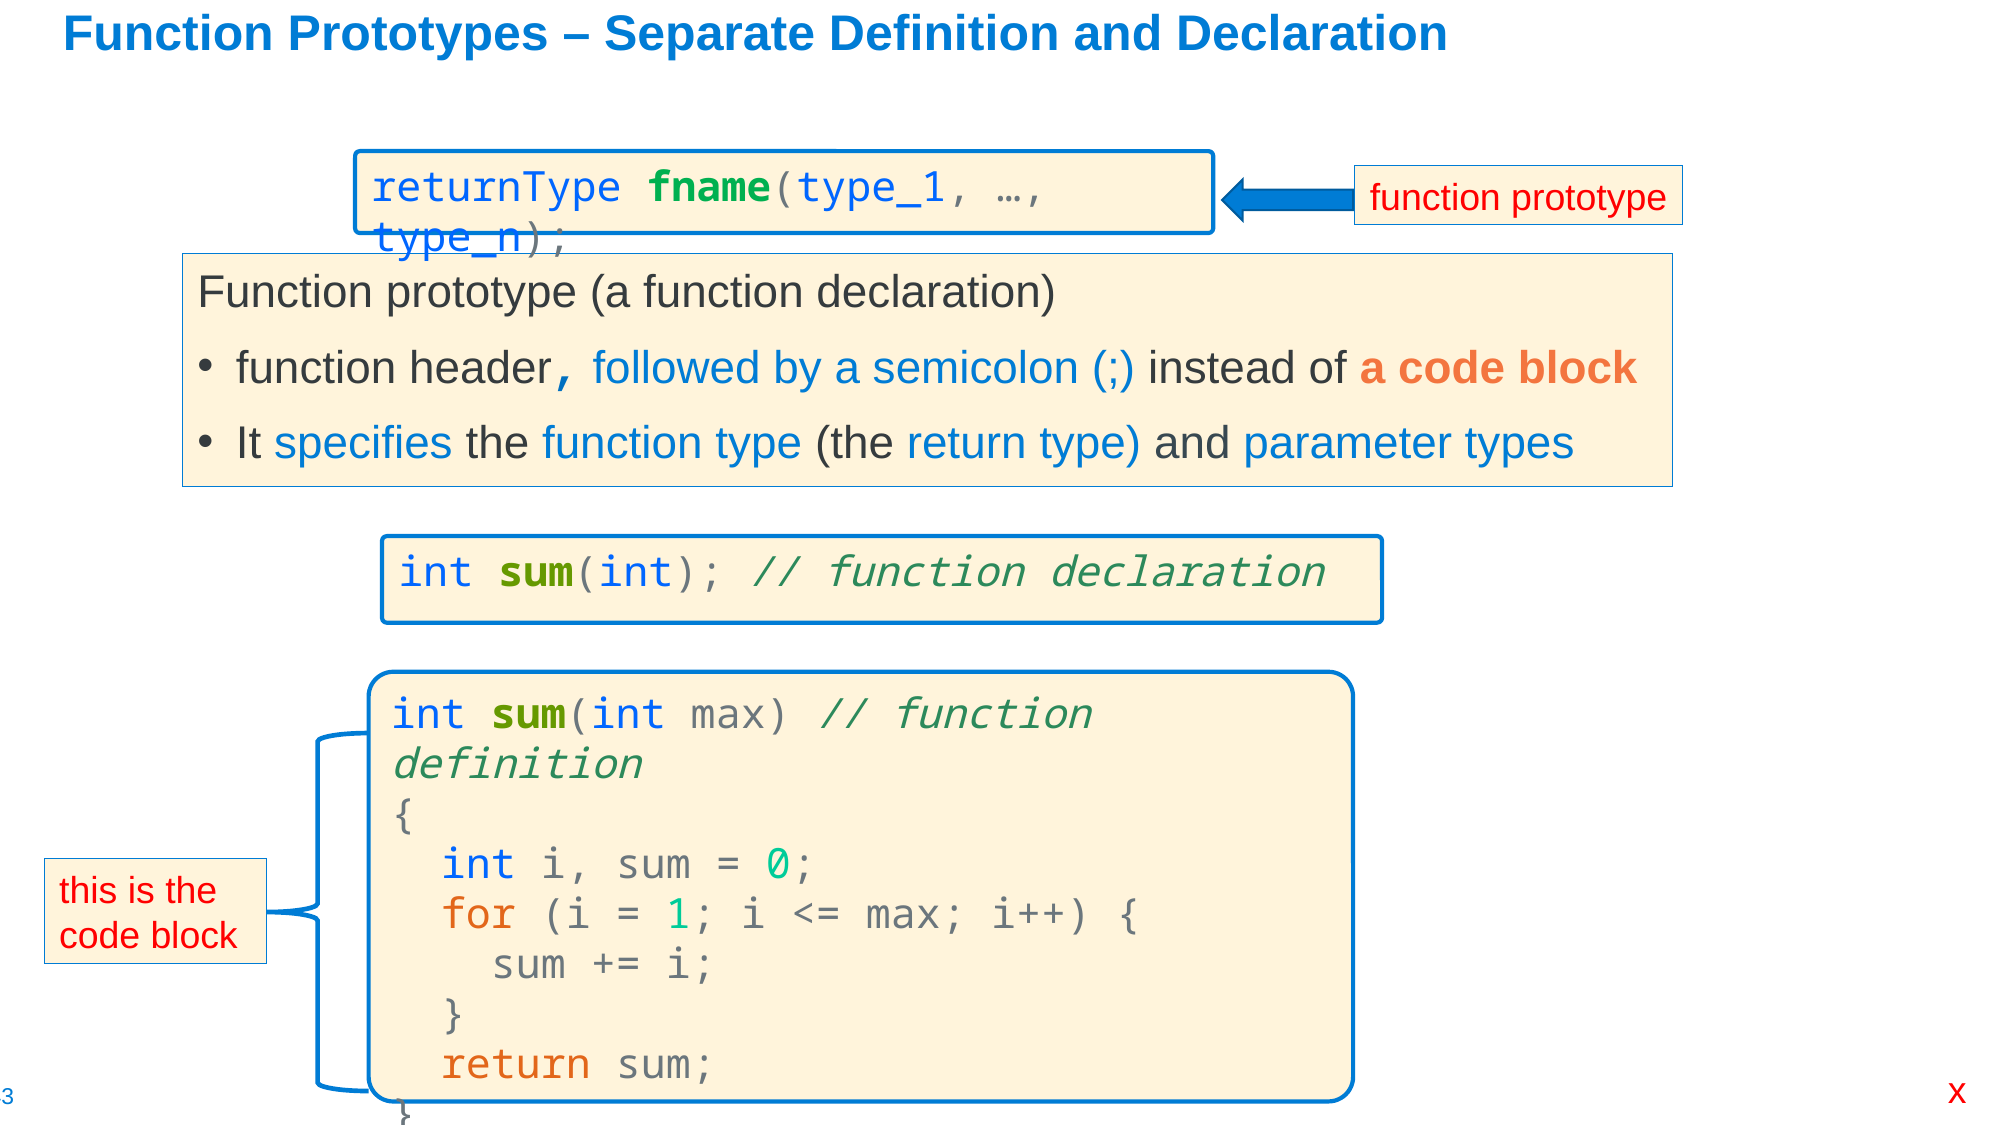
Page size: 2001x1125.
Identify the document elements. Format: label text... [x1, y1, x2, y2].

text_box function prototype [1354, 165, 1683, 225]
text_box returnType fname(type_1, …, type_n); [355, 151, 1214, 234]
list Function prototype (a function declaration) function header, followed by a semicolon (;) instead of a code block It specifies the function type (the return type) and parameter types [182, 253, 1673, 487]
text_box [44, 733, 369, 1092]
title Function Prototypes – Separate Definition and Declaration [47, 9, 1800, 69]
text_box [1220, 176, 1355, 223]
text_box int sum(int); // function declaration [381, 536, 1383, 623]
text_box x [1933, 1058, 1982, 1119]
text_box int sum(int max) // function definition { int i, sum = 0; for (i = 1; i <= max; i++) { sum += i; } return sum; } [368, 671, 1354, 1102]
